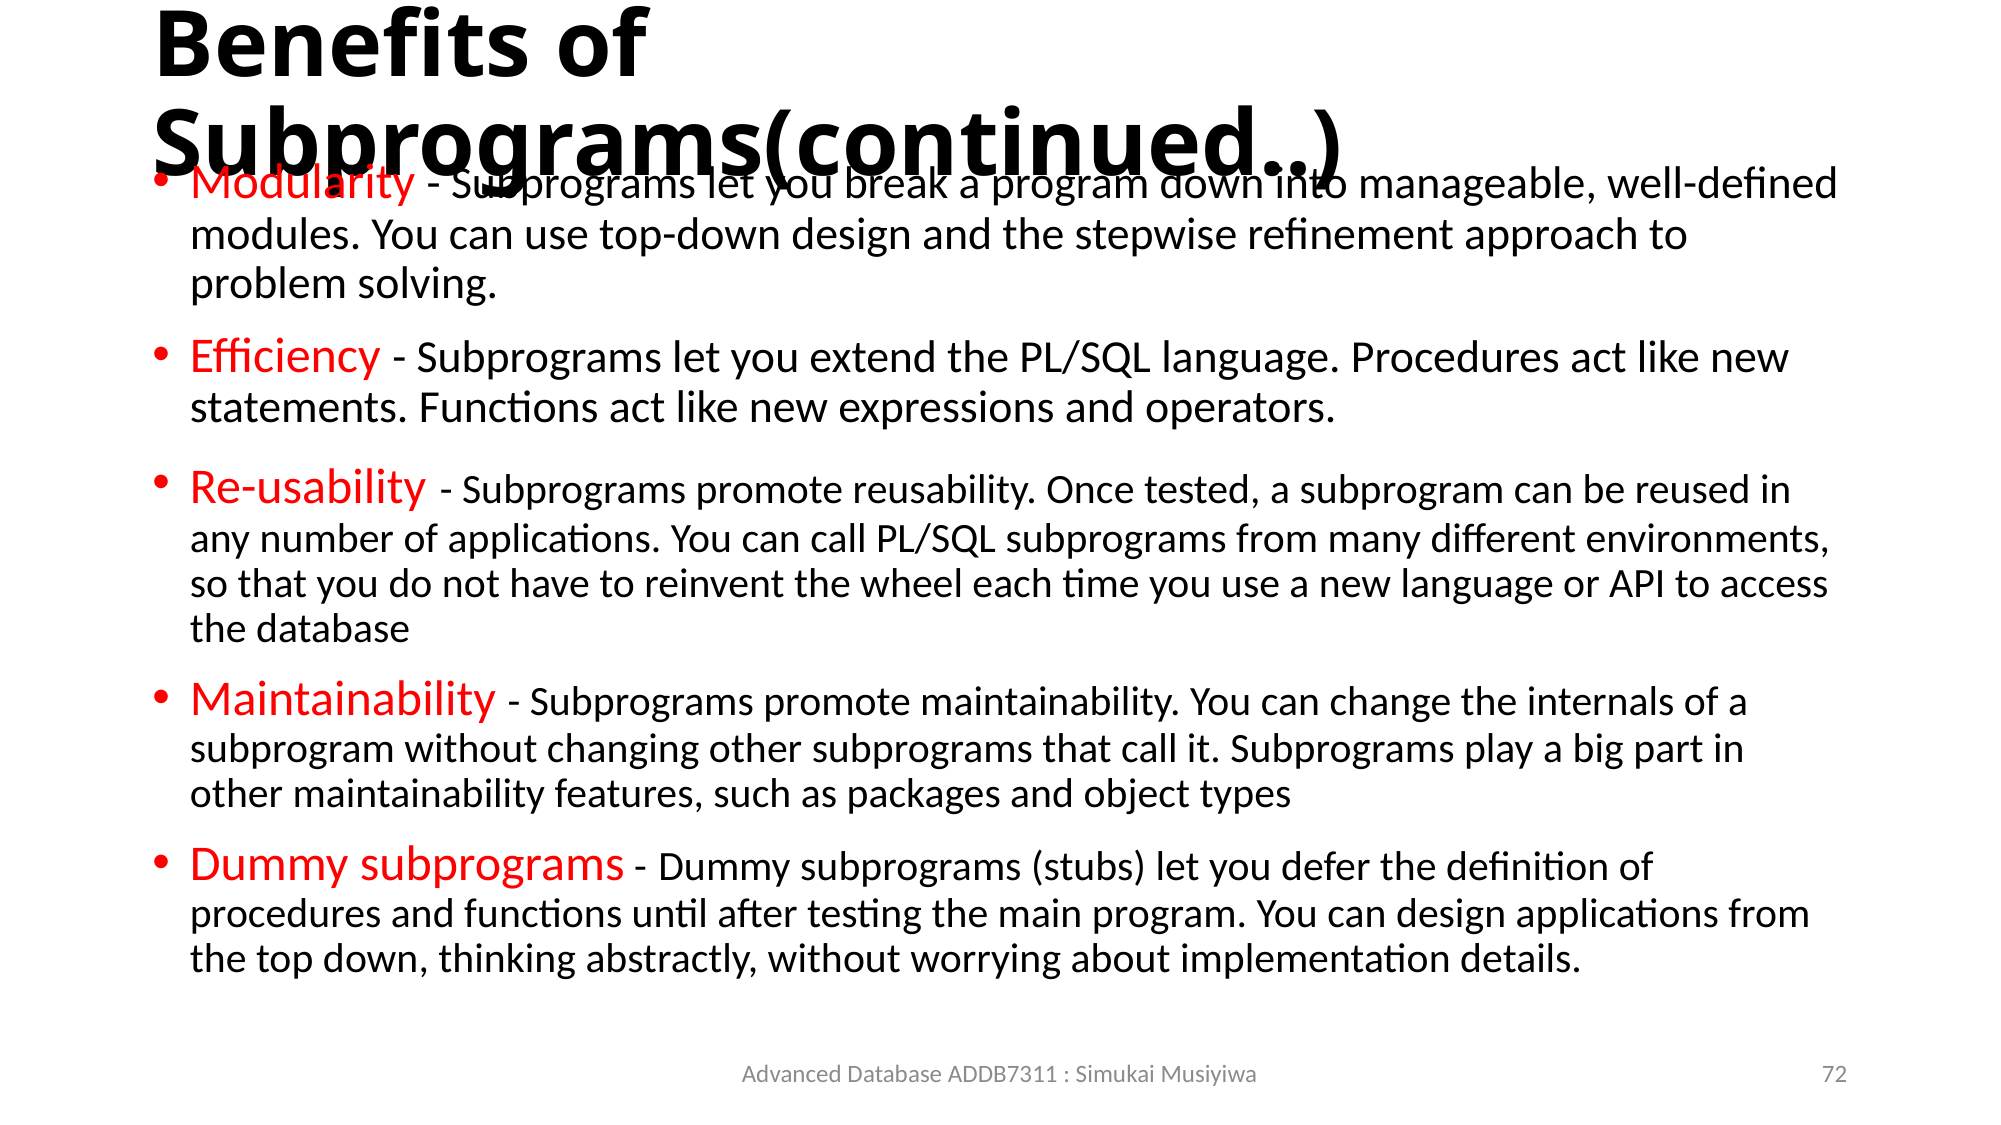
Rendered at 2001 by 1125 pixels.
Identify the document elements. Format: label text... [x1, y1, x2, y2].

title Benefits of Subprograms(continued..) [137, 16, 1863, 148]
footer Advanced Database ADDB7311 : Simukai Musiyiwa [662, 1042, 1338, 1103]
list Modularity - Subprograms let you break a program down into manageable, well-defined modules. You can use top-down design and the stepwise refinement approach to problem solving. Efficiency - Subprograms let you extend the PL/SQL language. Procedures act like new statements. Functions act like new expressions and operators. Re-usability - Subprograms promote reusability. Once tested, a subprogram can be reused in any number of applications. You can call PL/SQL subprograms from many different environments, so that you do not have to reinvent the wheel each time you use a new language or API to access the database Maintainability - Subprograms promote maintainability. You can change the internals of a subprogram without changing other subprograms that call it. Subprograms play a big part in other maintainability features, such as packages and object types Dummy subprograms - Dummy subprograms (stubs) let you defer the definition of procedures and functions until after testing the main program. You can design applications from the top down, thinking abstractly, without worrying about implementation details. [137, 148, 1863, 1053]
slide_number 72 [1412, 1042, 1863, 1103]
